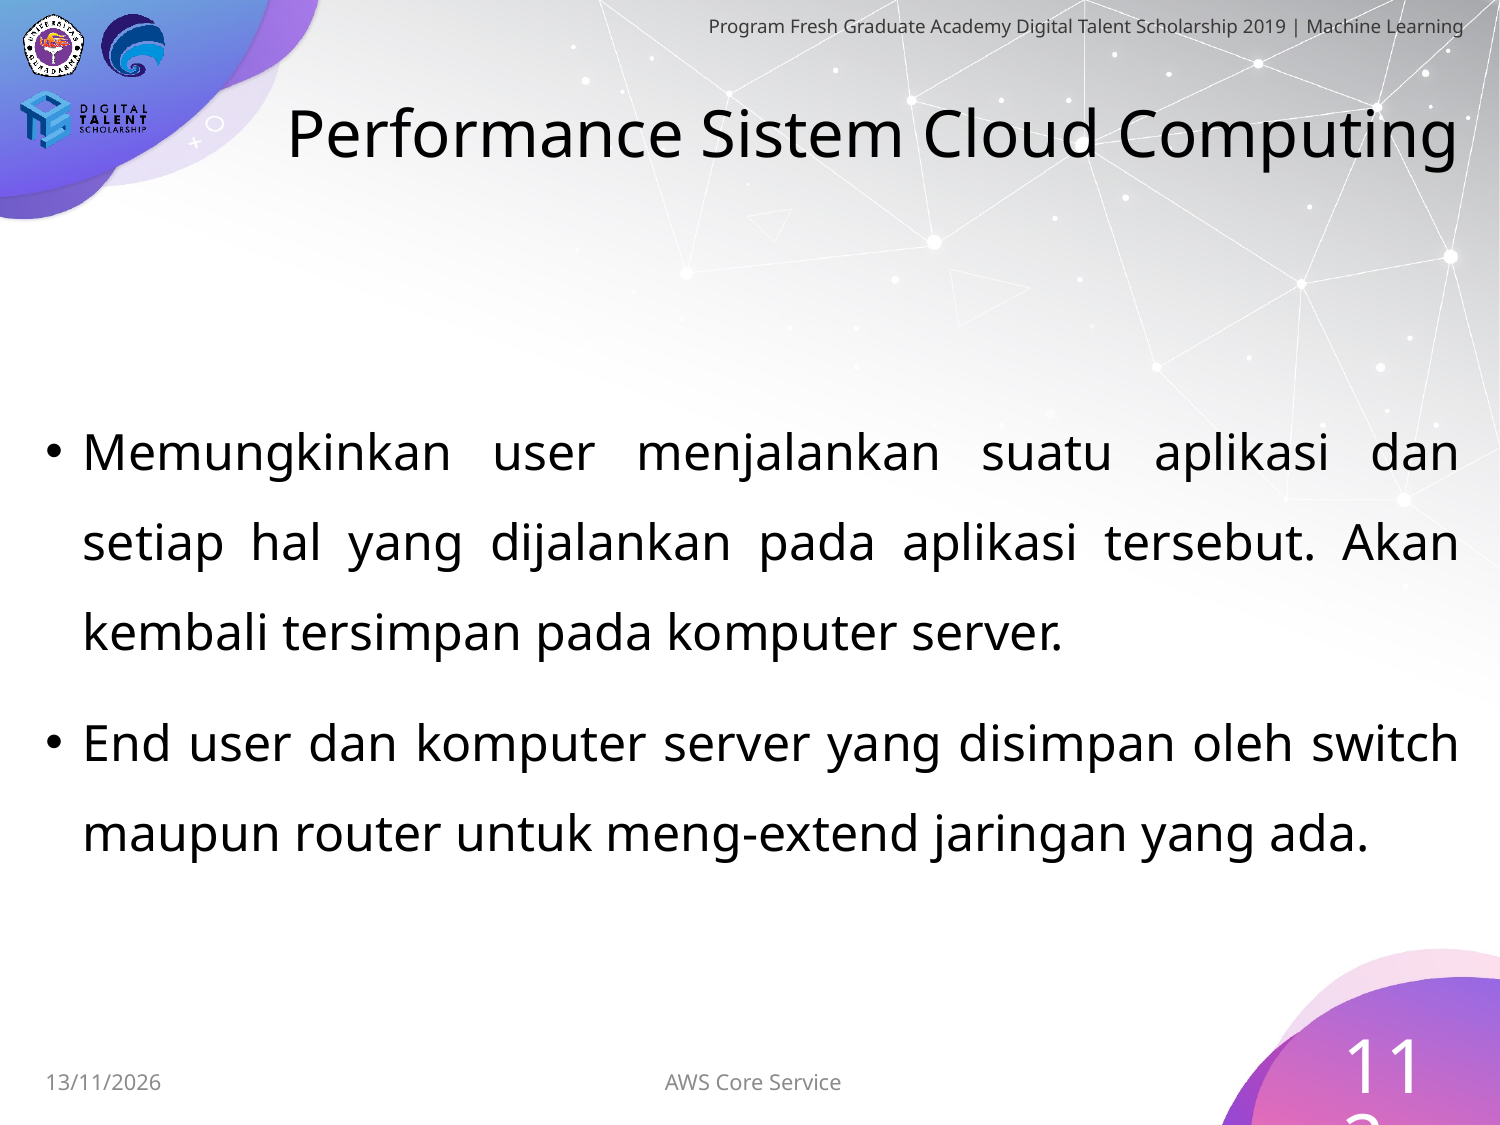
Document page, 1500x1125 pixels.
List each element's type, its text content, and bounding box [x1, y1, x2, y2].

slide_number 112 [1327, 1025, 1477, 1115]
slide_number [30, 1053, 272, 1114]
footer AWS Core Service [386, 1053, 1121, 1114]
list Memungkinkan user menjalankan suatu aplikasi dan setiap hal yang dijalankan pada aplikasi tersebut. Akan kembali tersimpan pada komputer server. End user dan komputer server yang disimpan oleh switch maupun router untuk meng-extend jaringan yang ada. [30, 238, 1477, 1014]
title Performance Sistem Cloud Computing [271, 66, 1477, 207]
picture [0, 0, 1500, 1125]
